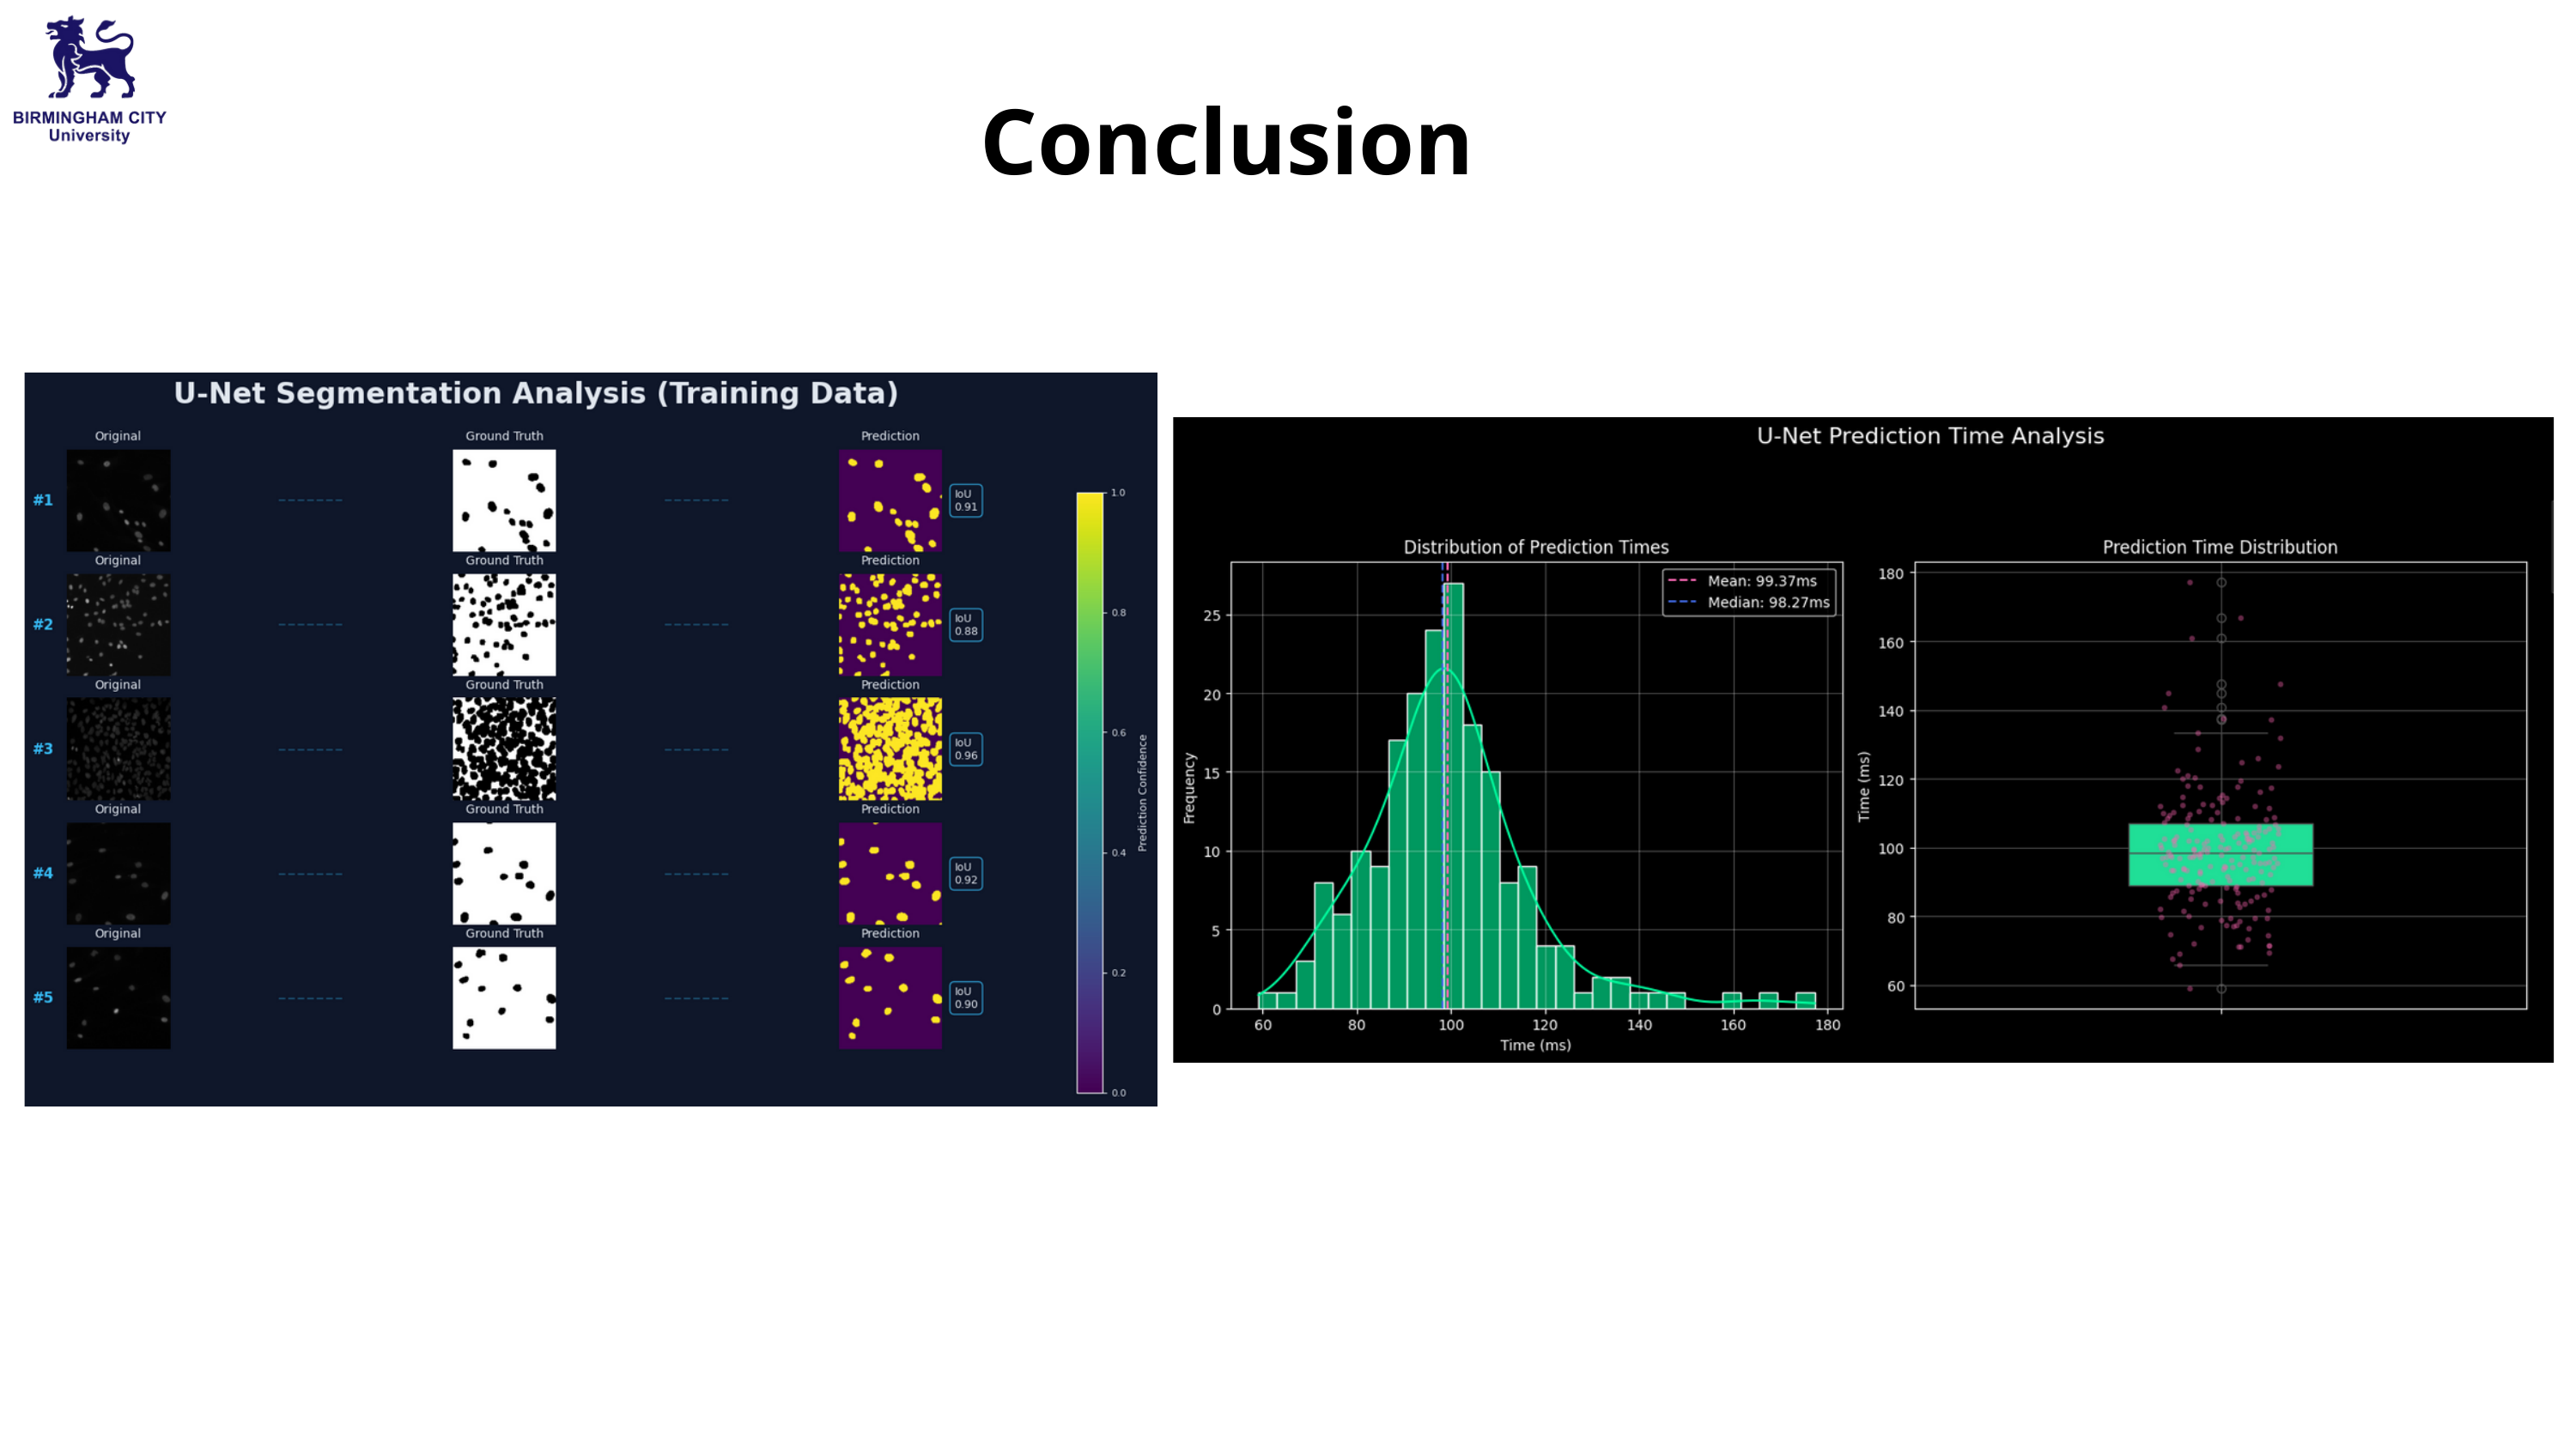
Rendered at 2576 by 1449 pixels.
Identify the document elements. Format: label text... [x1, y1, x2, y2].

text_box [24, 373, 1157, 1106]
text_box [1173, 417, 2555, 1063]
text_box Conclusion [648, 66, 1807, 193]
text_box [0, 1, 211, 159]
